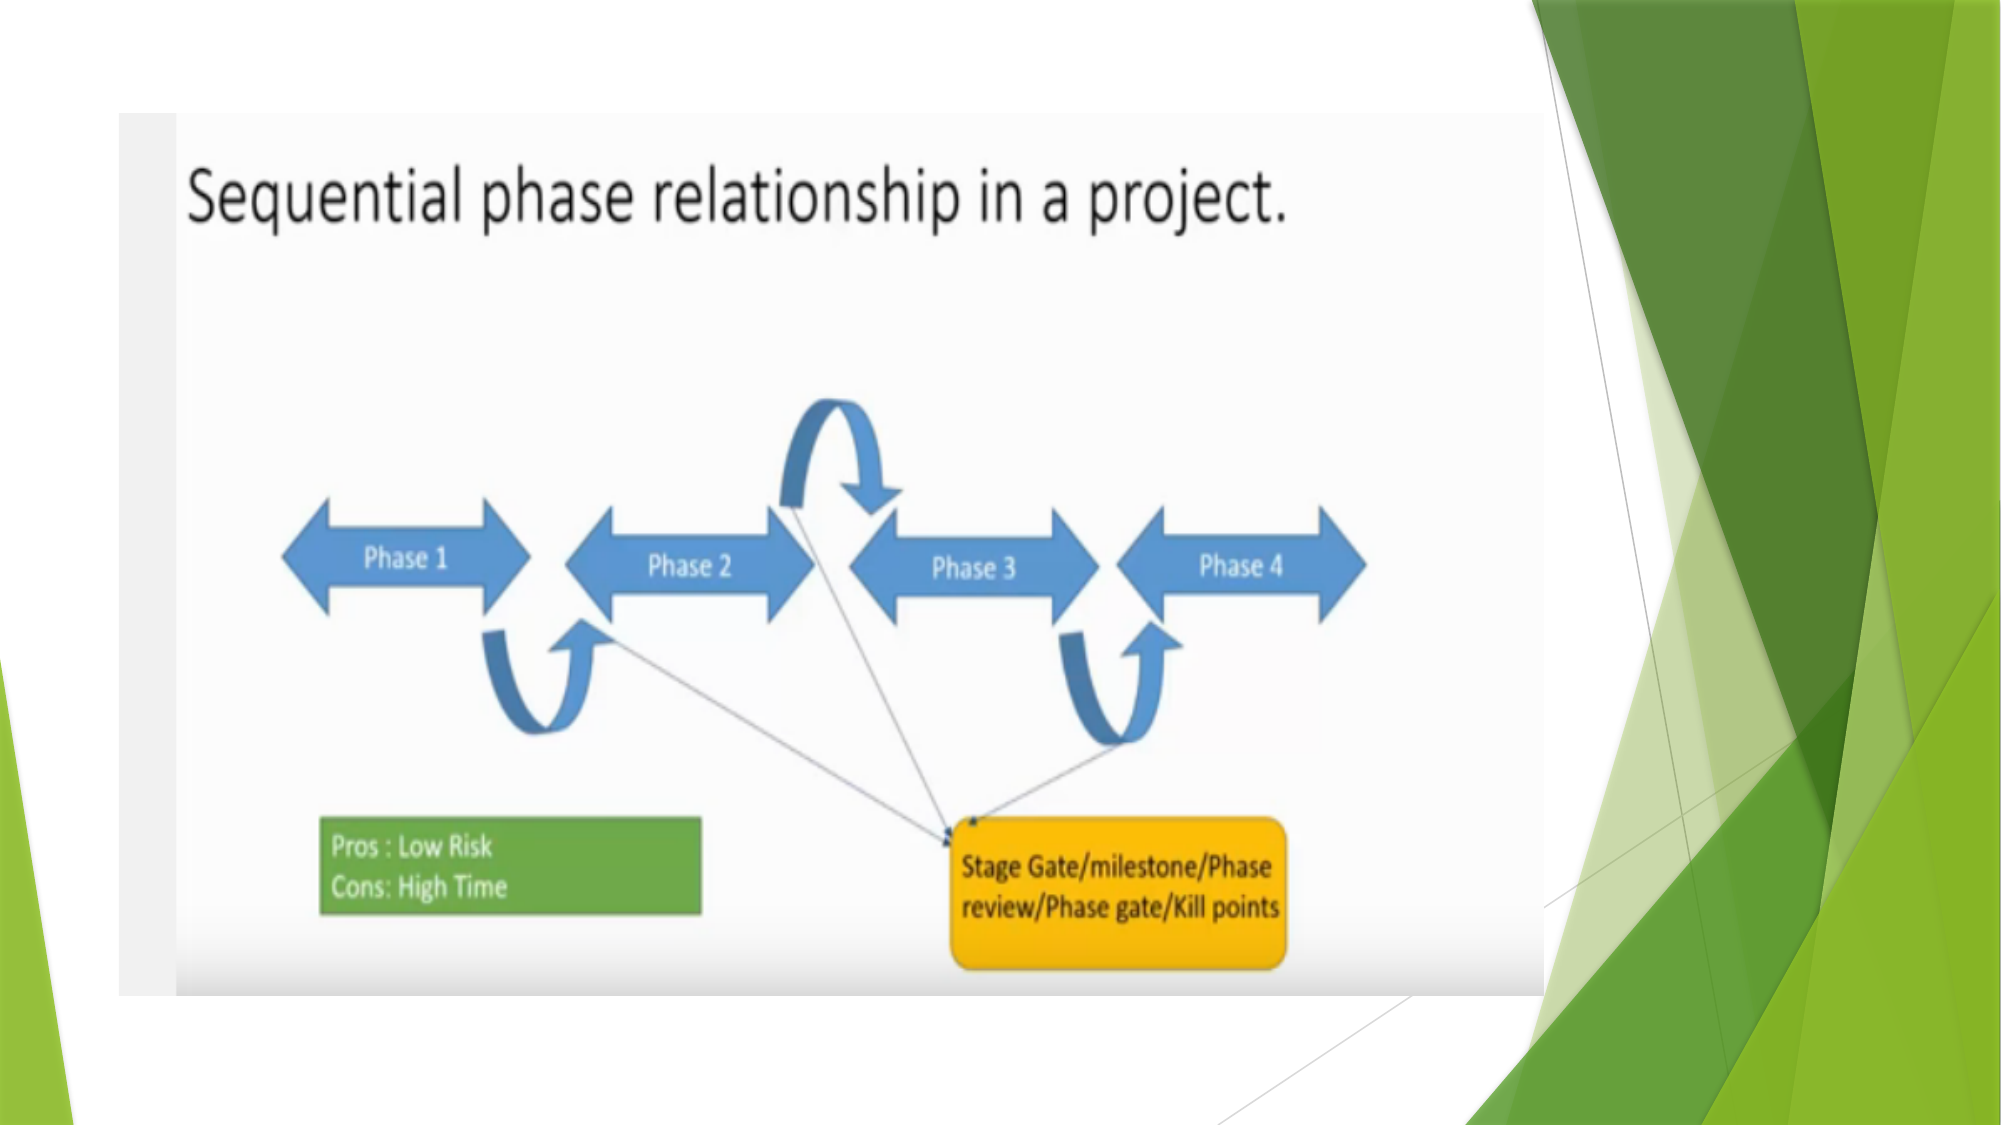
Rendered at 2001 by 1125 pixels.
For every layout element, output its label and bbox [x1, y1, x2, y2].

picture [118, 113, 1545, 997]
